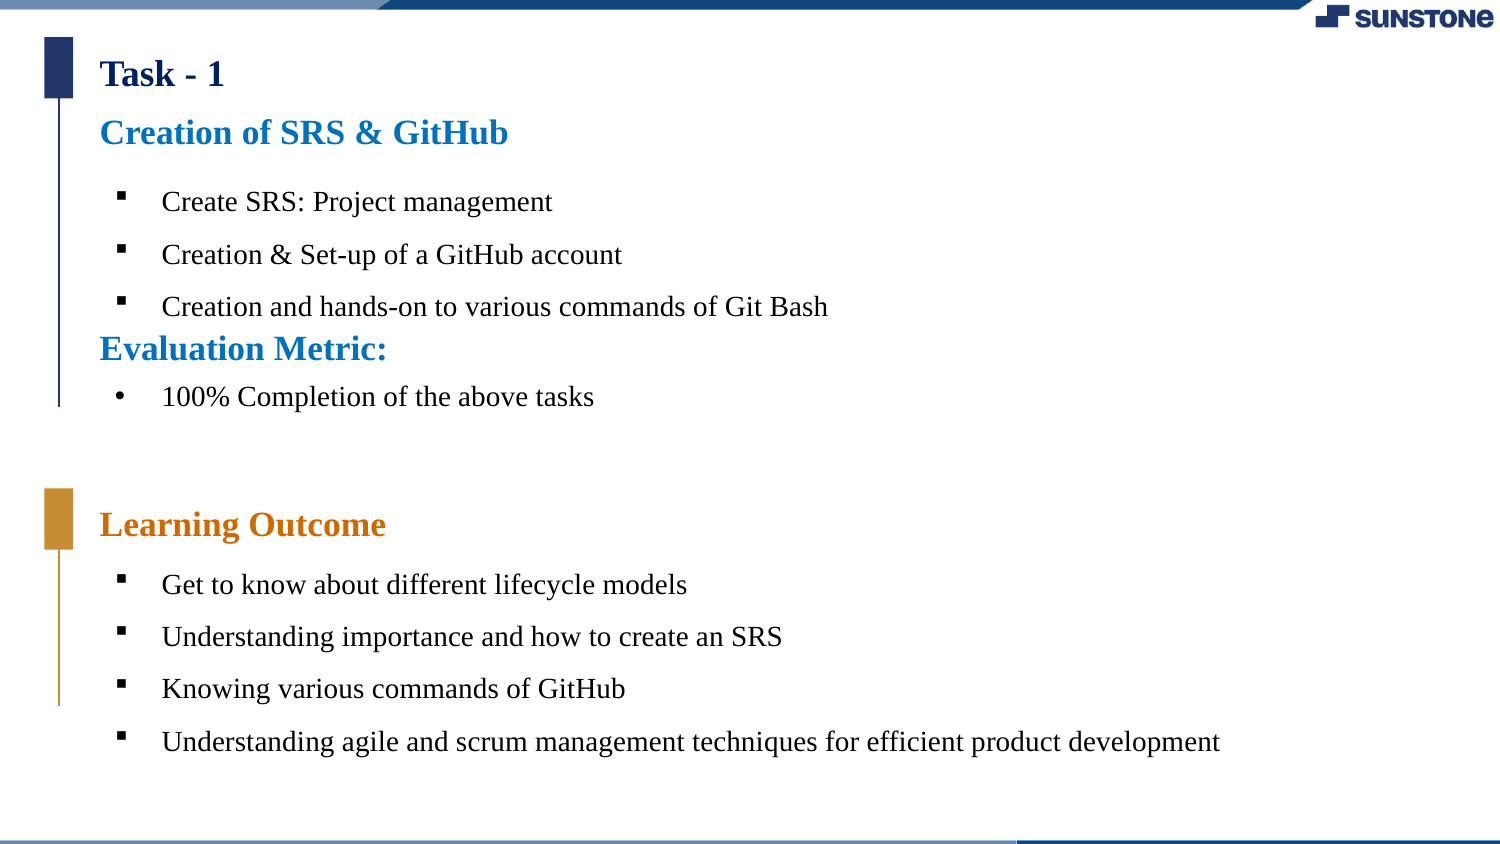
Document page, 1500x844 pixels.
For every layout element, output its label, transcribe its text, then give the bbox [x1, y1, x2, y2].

picture [0, 0, 1500, 844]
text_box Create SRS: Project management Creation & Set-up of a GitHub account Creation and hands-on to various commands of Git Bash [99, 157, 918, 330]
text_box Task - 1 [84, 41, 423, 101]
text_box Get to know about different lifecycle models Understanding importance and how to create an SRS Knowing various commands of GitHub Understanding agile and scrum management techniques for efficient product development [99, 540, 1378, 765]
text_box Learning Outcome [84, 493, 456, 551]
text_box Evaluation Metric: [84, 317, 544, 376]
text_box 100% Completion of the above tasks [99, 370, 681, 421]
text_box Creation of SRS & GitHub [84, 102, 544, 160]
